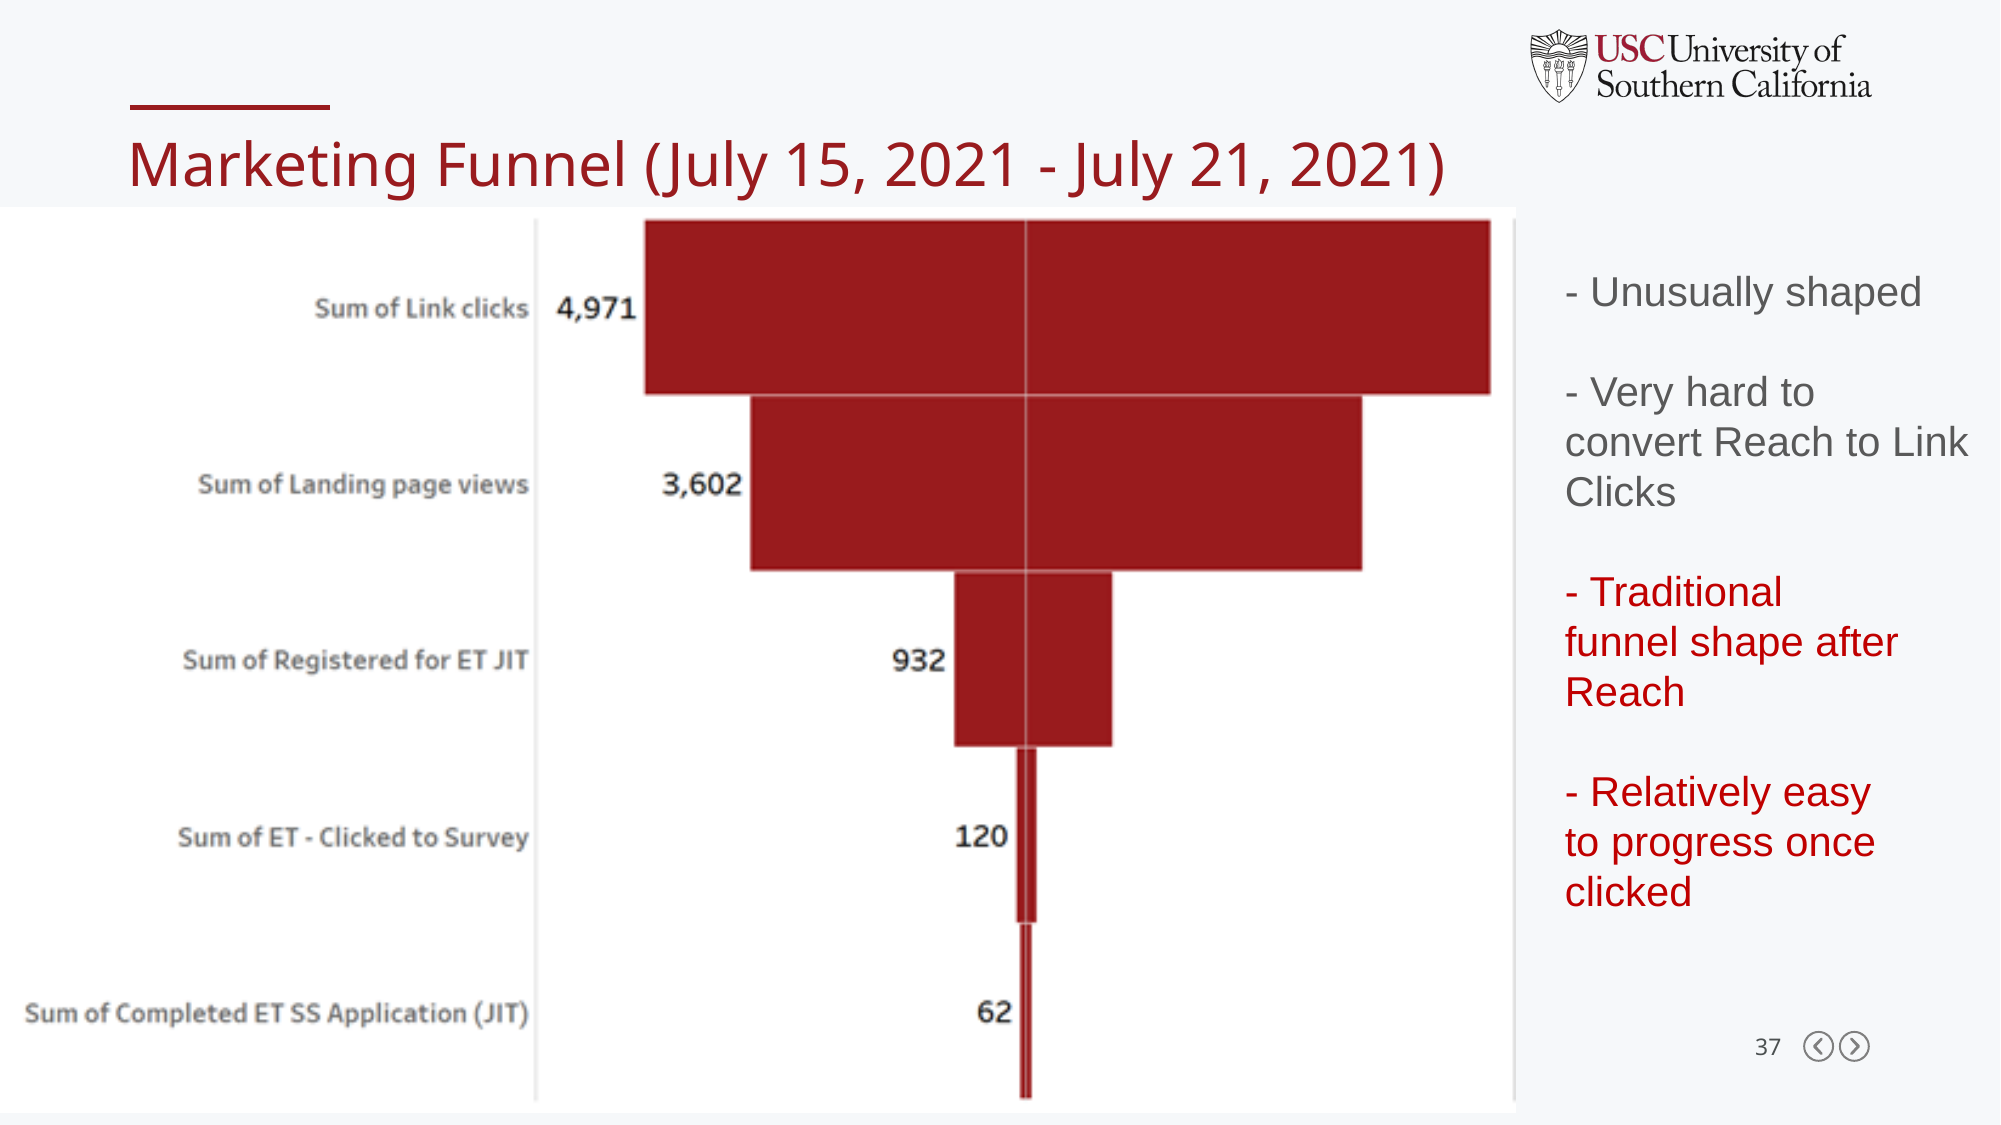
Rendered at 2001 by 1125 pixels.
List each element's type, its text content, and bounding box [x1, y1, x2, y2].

picture [0, 207, 1516, 1113]
picture [1527, 25, 1876, 107]
text_box - Unusually shaped - Very hard to convert Reach to Link Clicks - Traditional funnel shape after Reach - Relatively easy to progress once clicked [1549, 256, 2000, 1013]
list Marketing Funnel (July 15, 2021 - July 21, 2021) [127, 125, 1868, 210]
